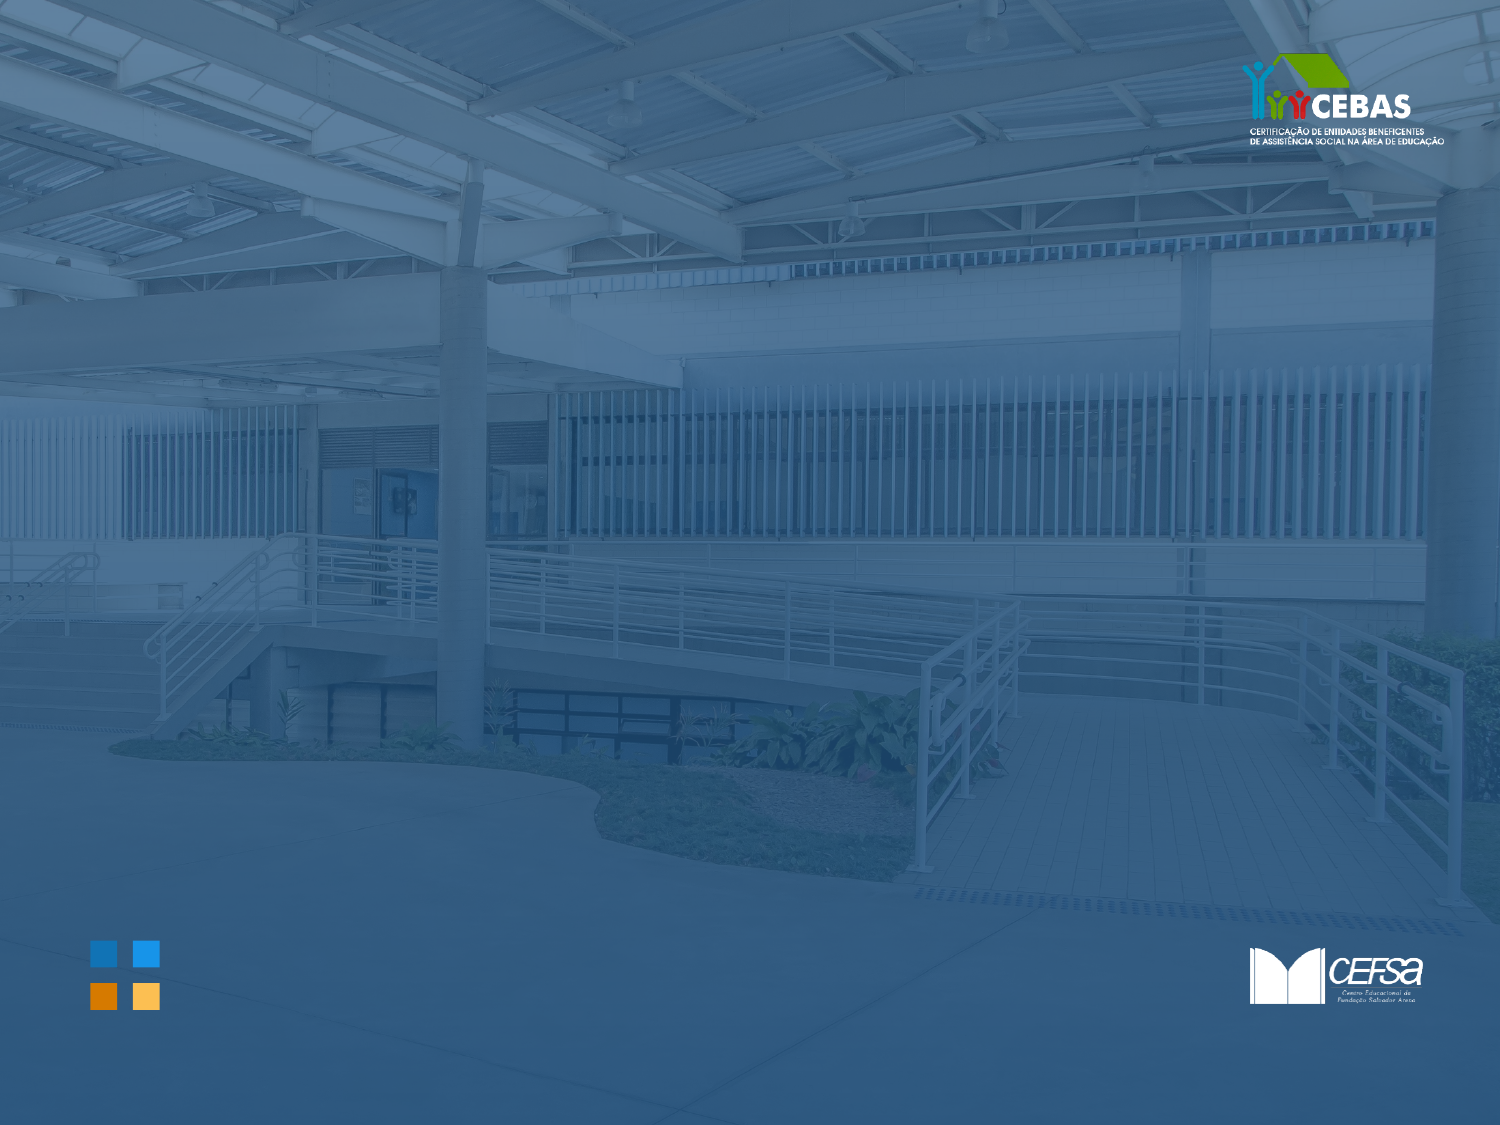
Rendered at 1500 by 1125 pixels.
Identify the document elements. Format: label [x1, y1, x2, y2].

picture [1210, 22, 1474, 179]
picture [1250, 948, 1423, 1004]
